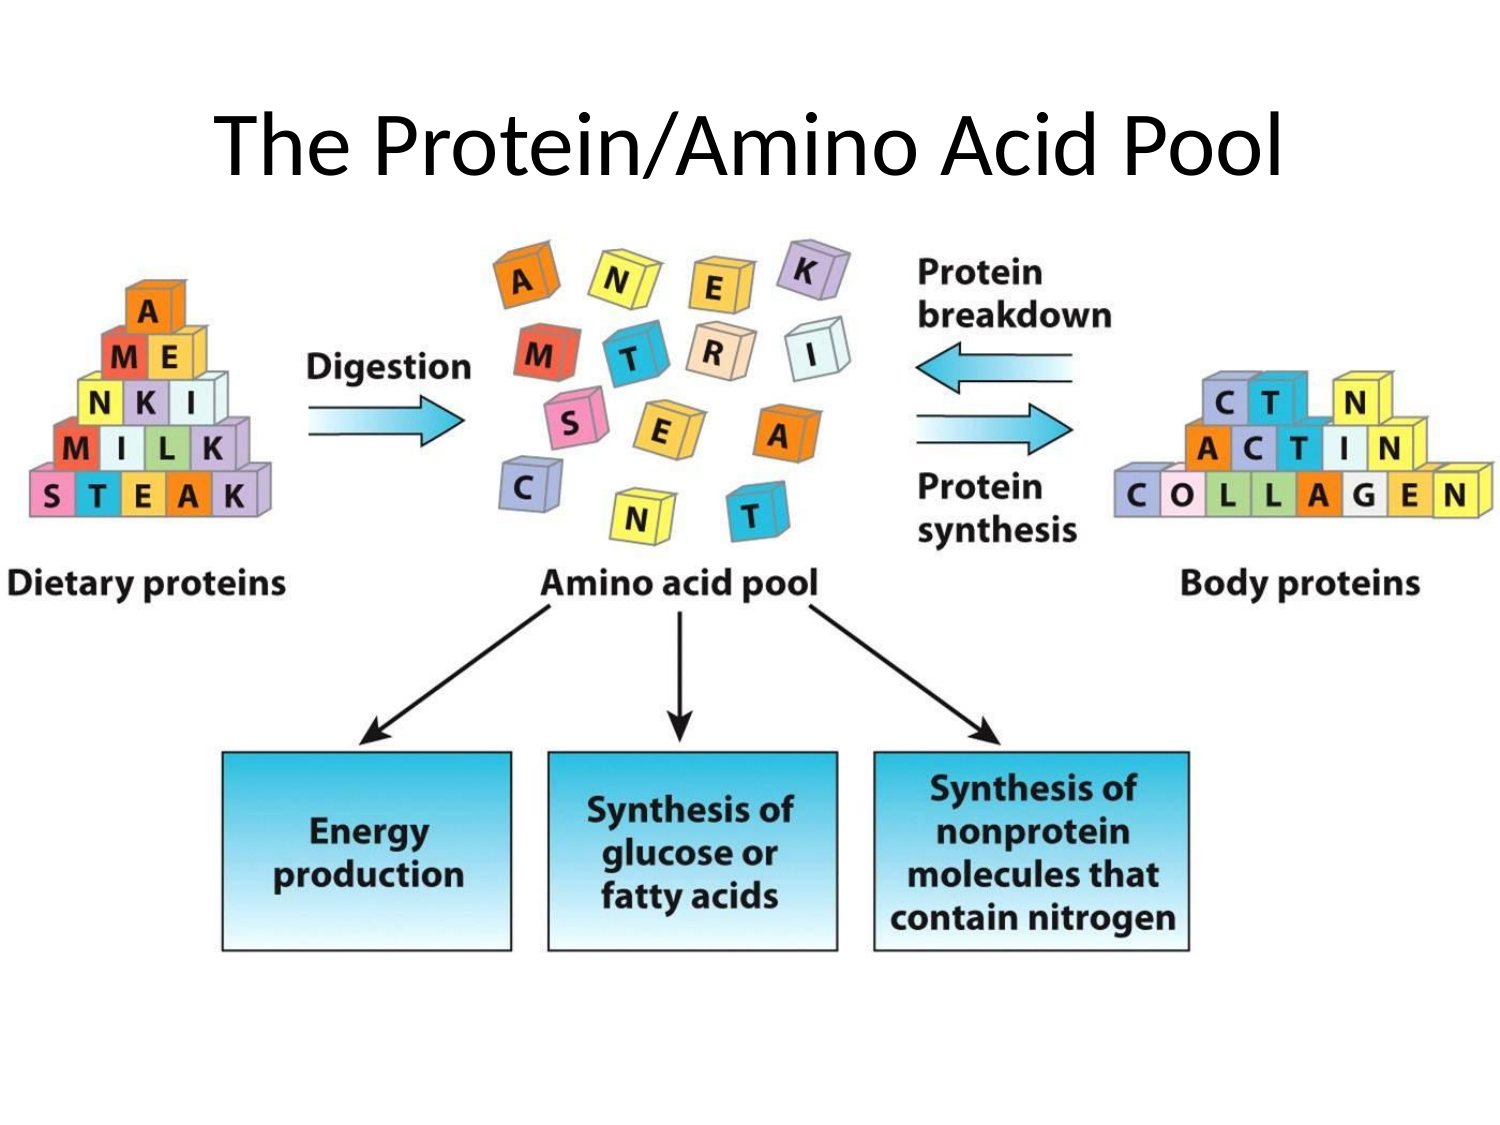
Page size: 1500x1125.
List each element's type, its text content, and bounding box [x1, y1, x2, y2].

title The Protein/Amino Acid Pool [75, 45, 1425, 230]
picture [0, 232, 1500, 960]
